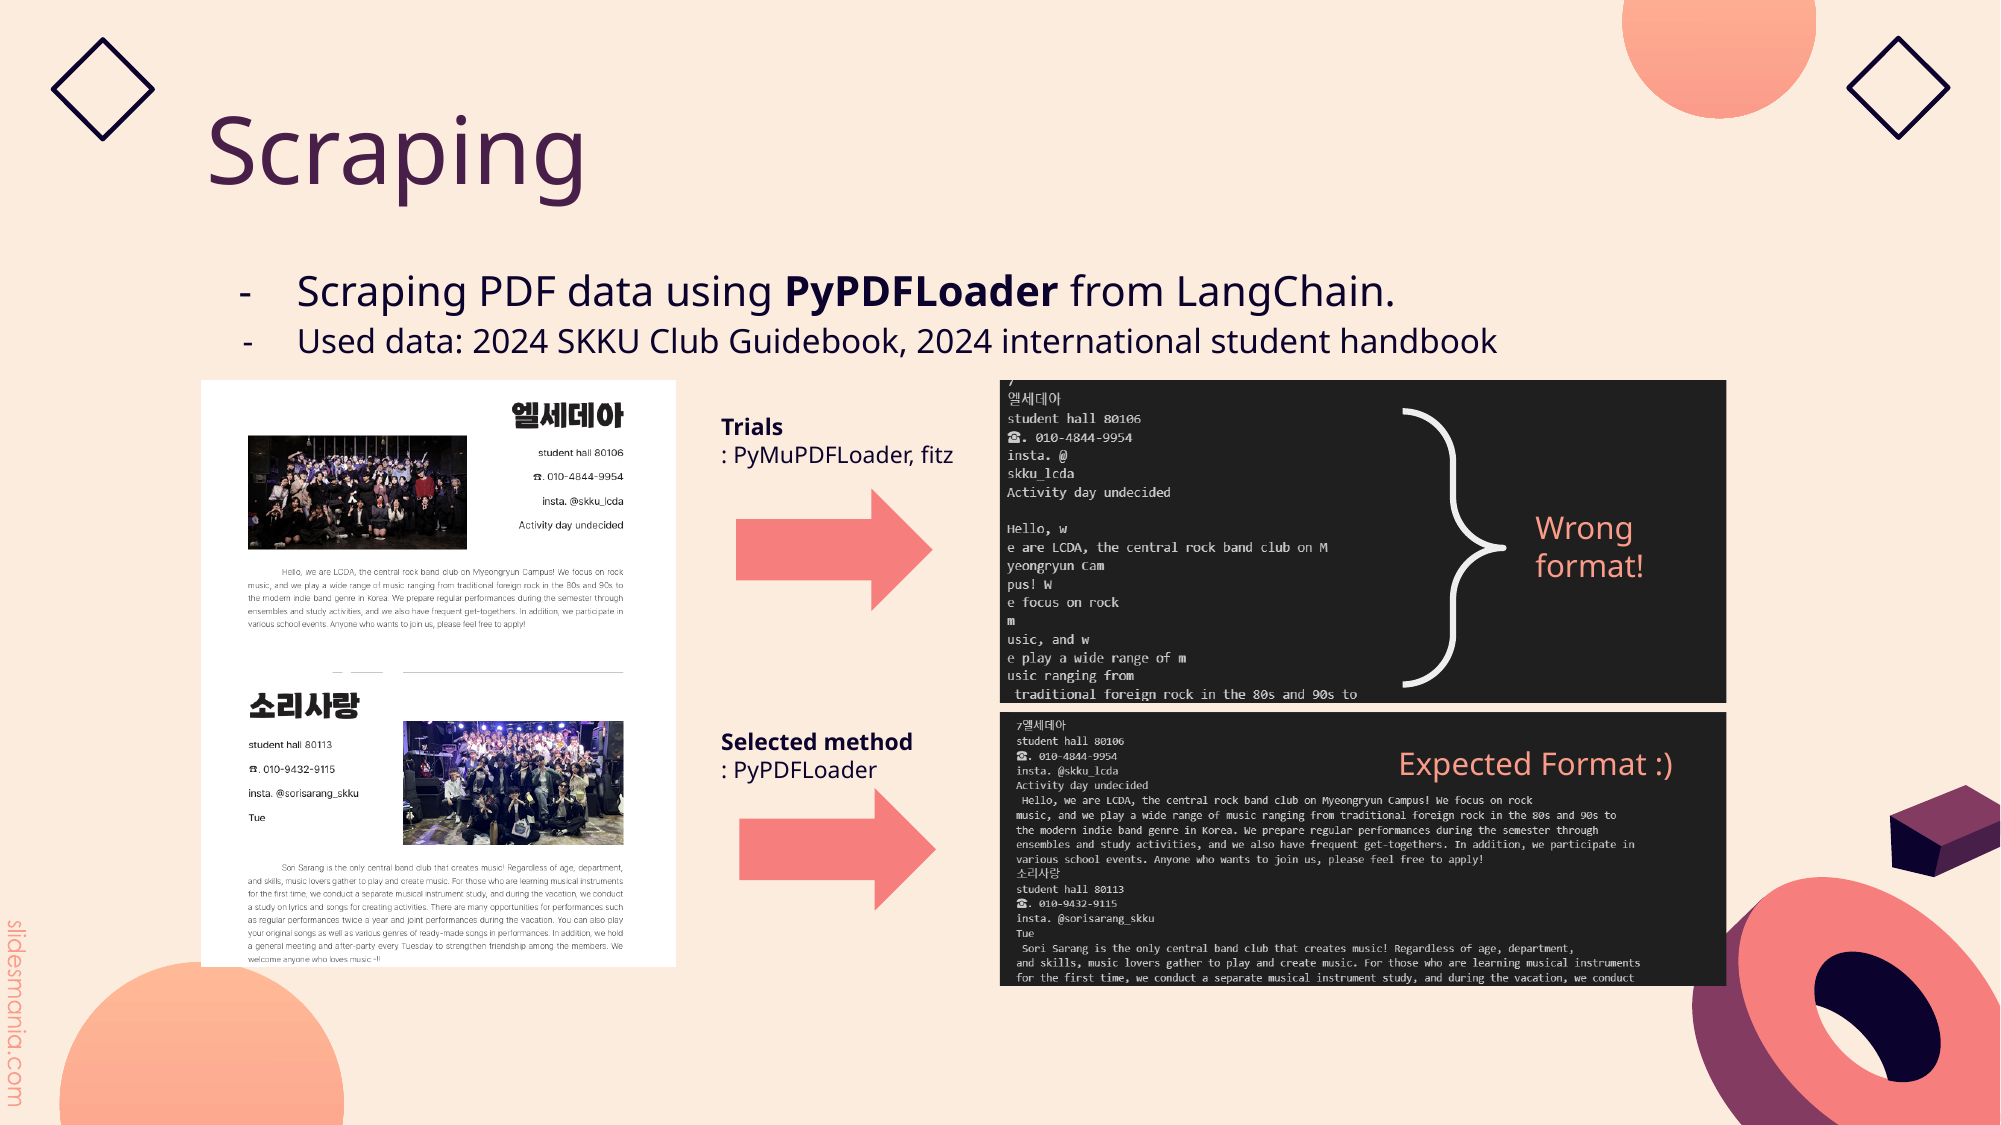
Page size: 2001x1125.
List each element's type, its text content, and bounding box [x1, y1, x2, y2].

list Scraping PDF data using PyPDFLoader from LangChain. Used data: 2024 SKKU Club Guidebook, 2024 international student handbook [201, 237, 1752, 892]
picture [999, 712, 1727, 987]
text_box Selected method : PyPDFLoader [706, 712, 970, 822]
text_box Trials : PyMuPDFLoader, fitz [706, 397, 970, 507]
picture [201, 380, 676, 967]
text_box Expected Format :) [1730, 728, 1737, 789]
text_box [736, 507, 933, 612]
picture [999, 380, 1727, 703]
text_box [739, 822, 936, 911]
title Scraping [186, 70, 1789, 217]
